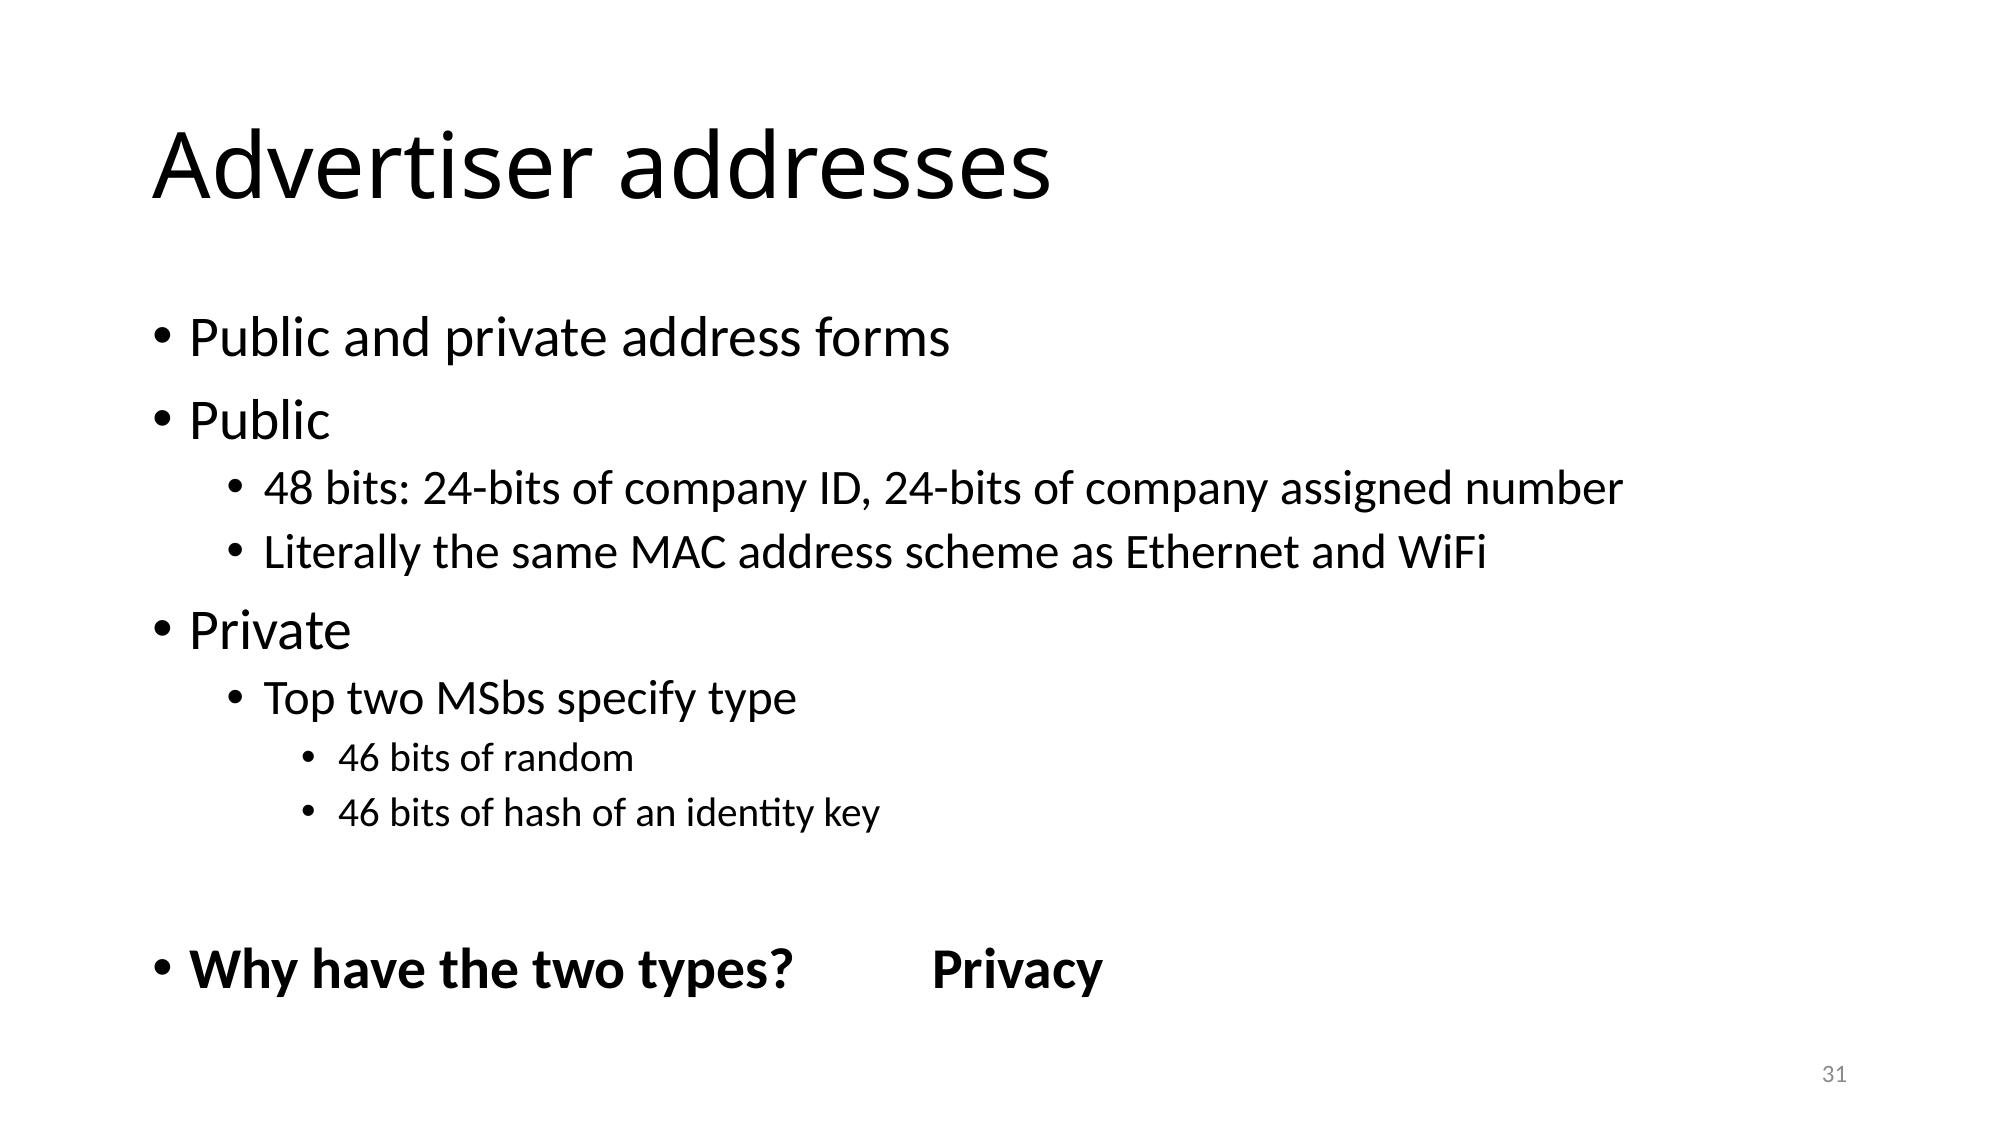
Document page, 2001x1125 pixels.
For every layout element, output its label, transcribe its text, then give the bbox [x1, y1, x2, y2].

list Public and private address forms Public 48 bits: 24-bits of company ID, 24-bits of company assigned number Literally the same MAC address scheme as Ethernet and WiFi Private Top two MSbs specify type 46 bits of random 46 bits of hash of an identity key Why have the two types? Privacy [137, 299, 1863, 1014]
slide_number 31 [1412, 1042, 1863, 1103]
title Advertiser addresses [137, 59, 1863, 278]
